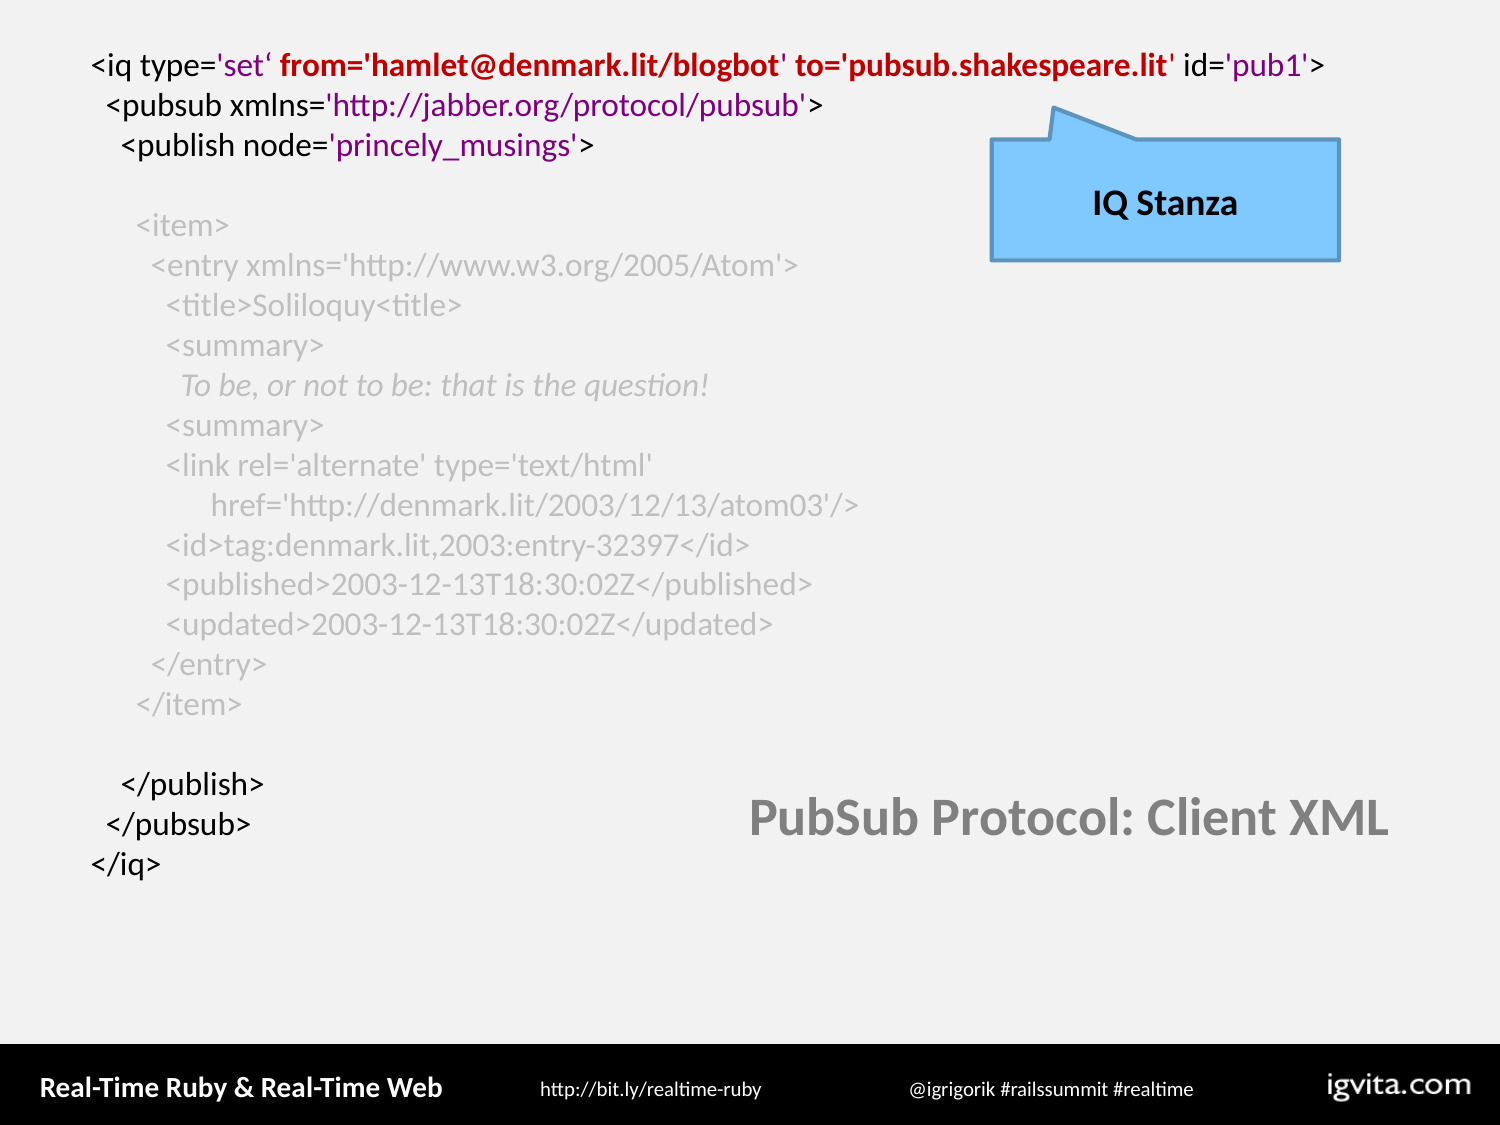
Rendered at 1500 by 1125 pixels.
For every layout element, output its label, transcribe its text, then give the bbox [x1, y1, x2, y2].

text_box <iq type='set‘ from='hamlet@denmark.lit/blogbot' to='pubsub.shakespeare.lit' id='pub1'> <pubsub xmlns='http://jabber.org/protocol/pubsub'> <publish node='princely_musings'> <item> <entry xmlns='http://www.w3.org/2005/Atom'> <title>Soliloquy<title> <summary> To be, or not to be: that is the question! <summary> <link rel='alternate' type='text/html' href='http://denmark.lit/2003/12/13/atom03'/> <id>tag:denmark.lit,2003:entry-32397</id> <published>2003-12-13T18:30:02Z</published> <updated>2003-12-13T18:30:02Z</updated> </entry> </item> </publish> </pubsub> </iq> [75, 36, 1400, 890]
picture [1323, 1070, 1475, 1105]
list PubSub Protocol: Client XML [130, 607, 1406, 854]
text_box IQ Stanza [989, 105, 1342, 263]
